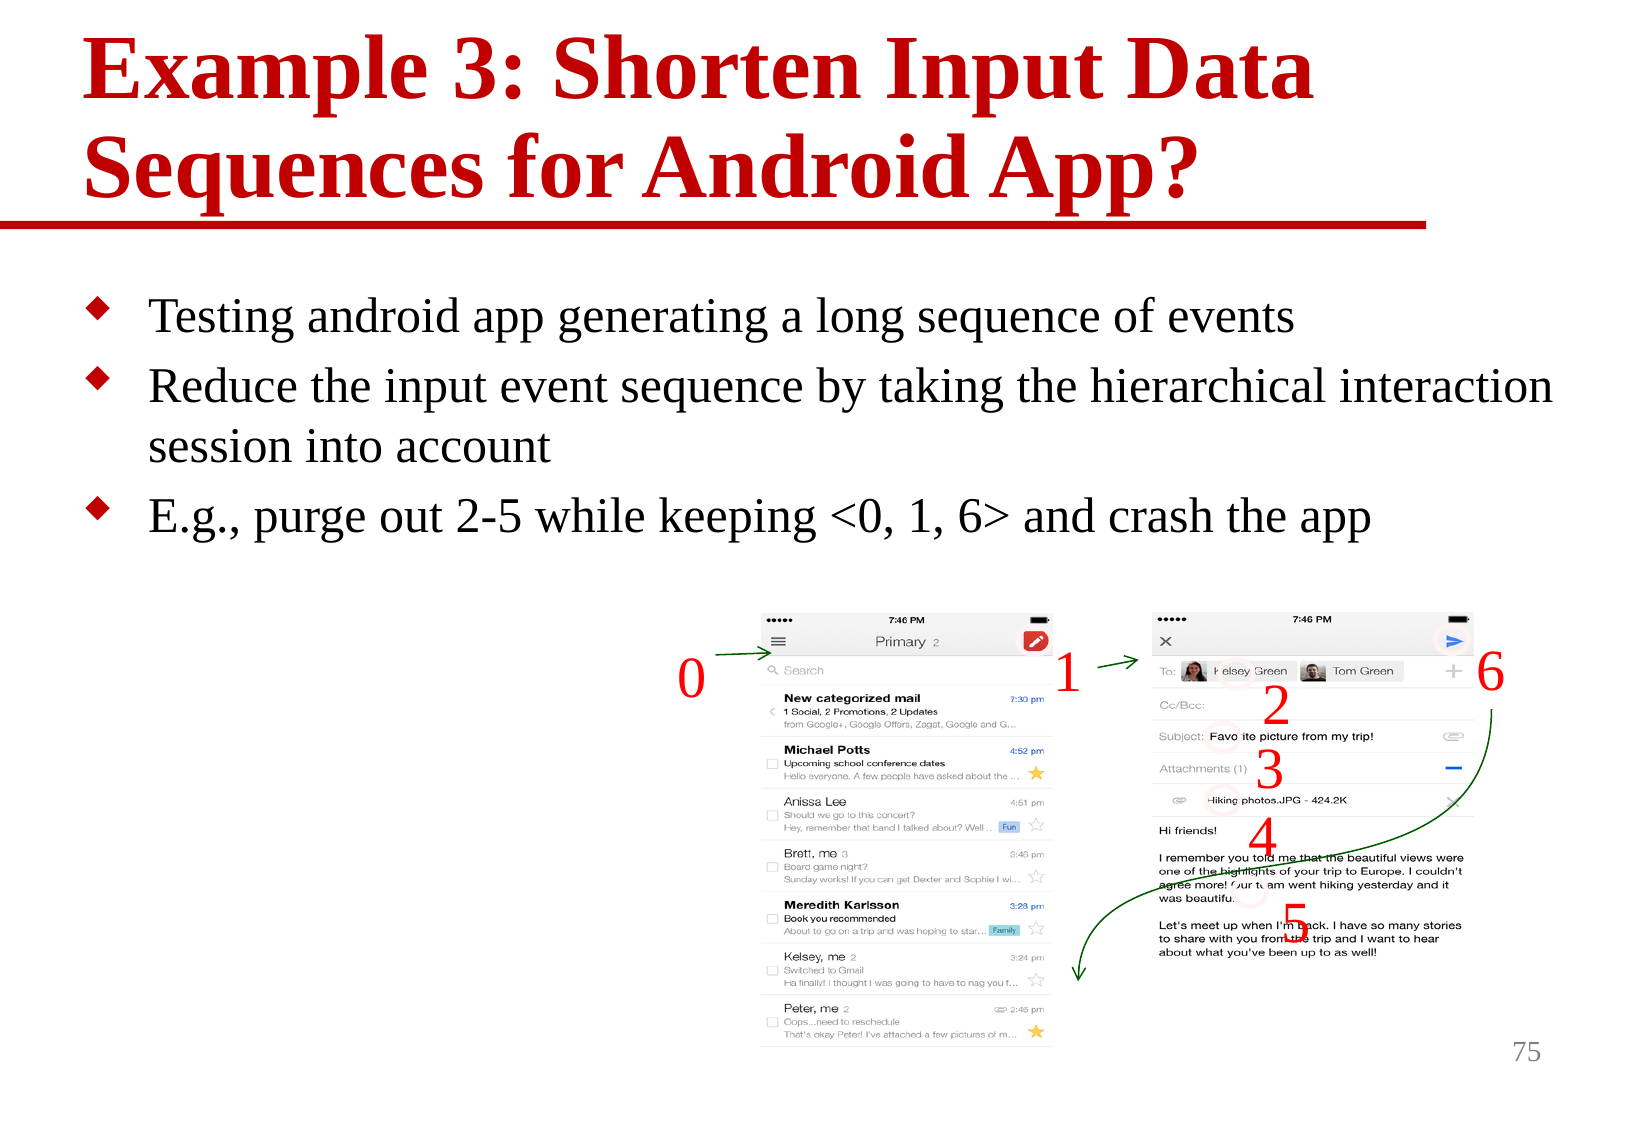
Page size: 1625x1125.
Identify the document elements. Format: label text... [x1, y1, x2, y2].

slide_number 75 [1218, 1012, 1557, 1088]
title Example 3: Shorten Input Data Sequences for Android App? [67, 43, 1550, 225]
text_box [674, 612, 1509, 1063]
list Testing android app generating a long sequence of events Reduce the input event sequence by taking the hierarchical interaction session into account E.g., purge out 2-5 while keeping <0, 1, 6> and crash the app [67, 275, 1575, 1088]
